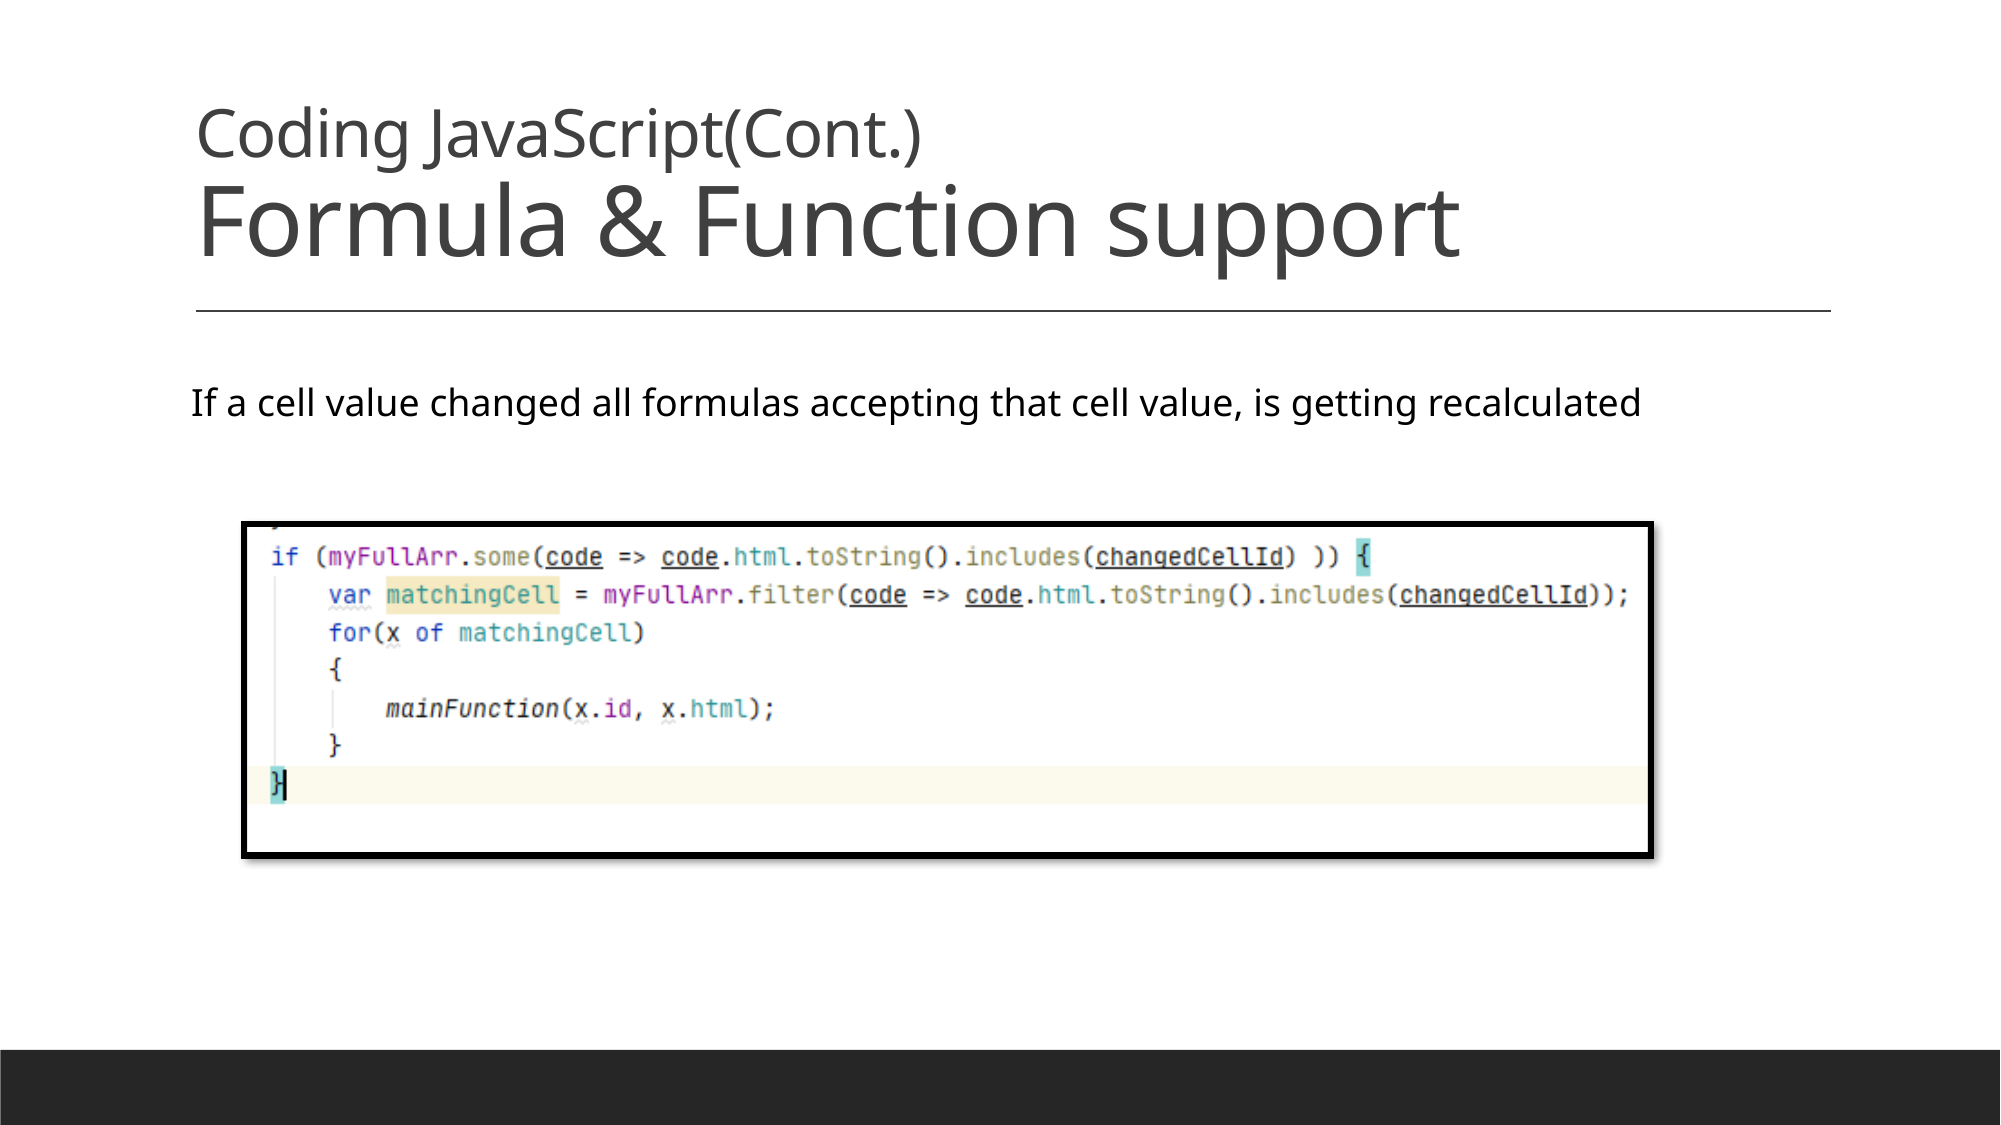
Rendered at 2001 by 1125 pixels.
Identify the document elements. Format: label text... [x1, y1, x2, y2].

text_box If a cell value changed all formulas accepting that cell value, is getting recalculated [176, 371, 1659, 432]
title Coding JavaScript(Cont.) Formula & Function support [180, 47, 1830, 285]
picture [246, 526, 1649, 853]
